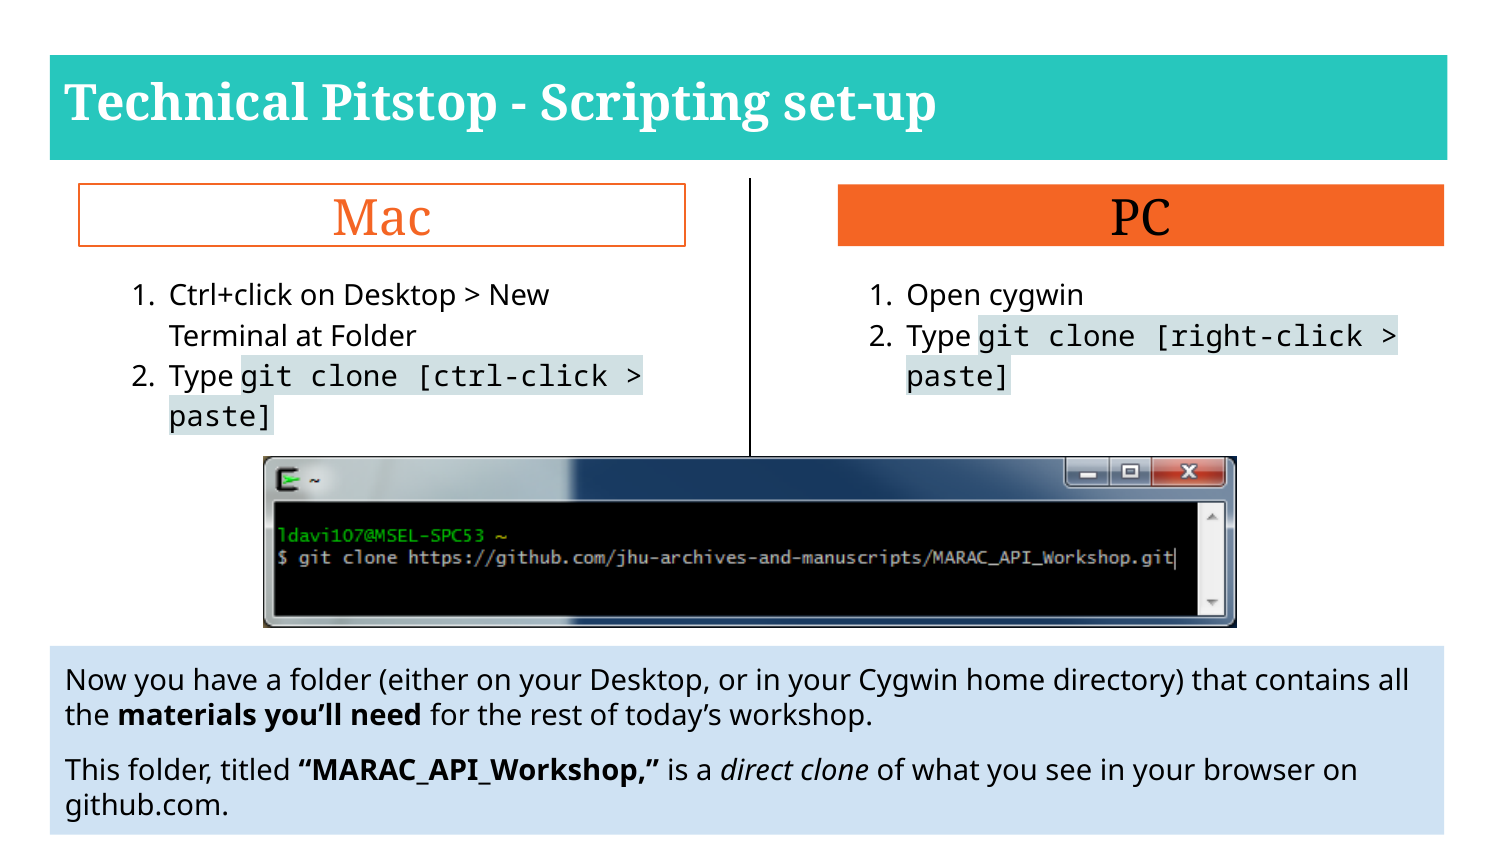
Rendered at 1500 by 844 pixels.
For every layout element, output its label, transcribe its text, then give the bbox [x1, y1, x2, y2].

text_box PC [837, 184, 1445, 247]
text_box Ctrl+click on Desktop > New Terminal at Folder Type git clone [ctrl-click > paste] [78, 256, 686, 645]
text_box Now you have a folder (either on your Desktop, or in your Cygwin home directory) that contains all the materials you’ll need for the rest of today’s workshop. This folder, titled “MARAC_API_Workshop,” is a direct clone of what you see in your browser on github.com. [49, 645, 1445, 835]
picture [262, 455, 1237, 629]
text_box Mac [78, 184, 686, 247]
title Technical Pitstop - Scripting set-up [49, 55, 1448, 160]
text_box Open cygwin Type git clone [right-click > paste] [816, 256, 1423, 645]
